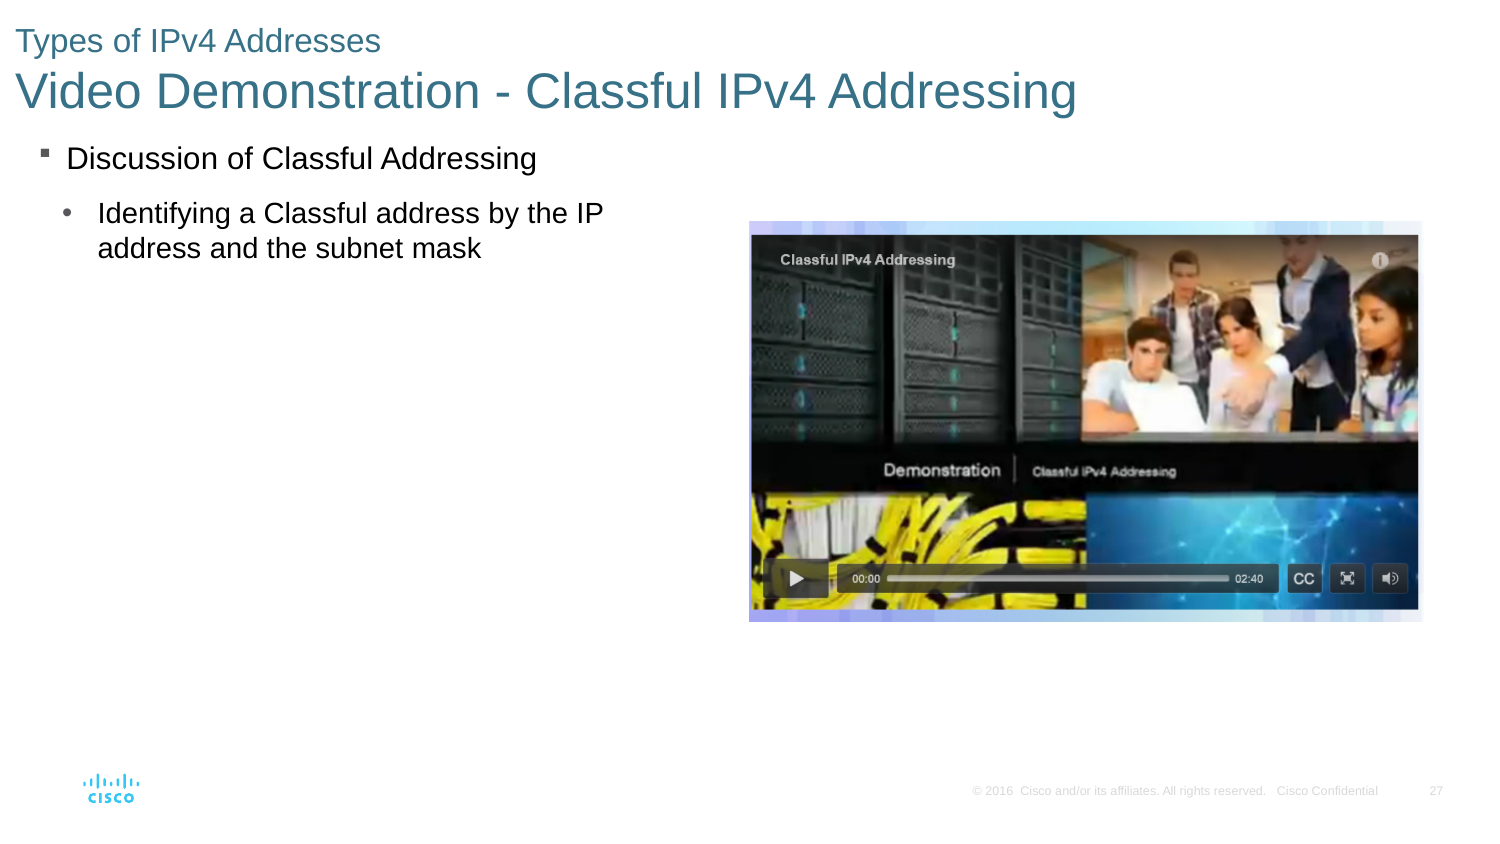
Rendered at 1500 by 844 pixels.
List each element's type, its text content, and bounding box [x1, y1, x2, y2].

picture [749, 221, 1424, 622]
title Types of IPv4 Addresses Video Demonstration - Classful IPv4 Addressing [0, 6, 1500, 131]
list Discussion of Classful Addressing Identifying a Classful address by the IP address and the subnet mask [23, 131, 674, 813]
